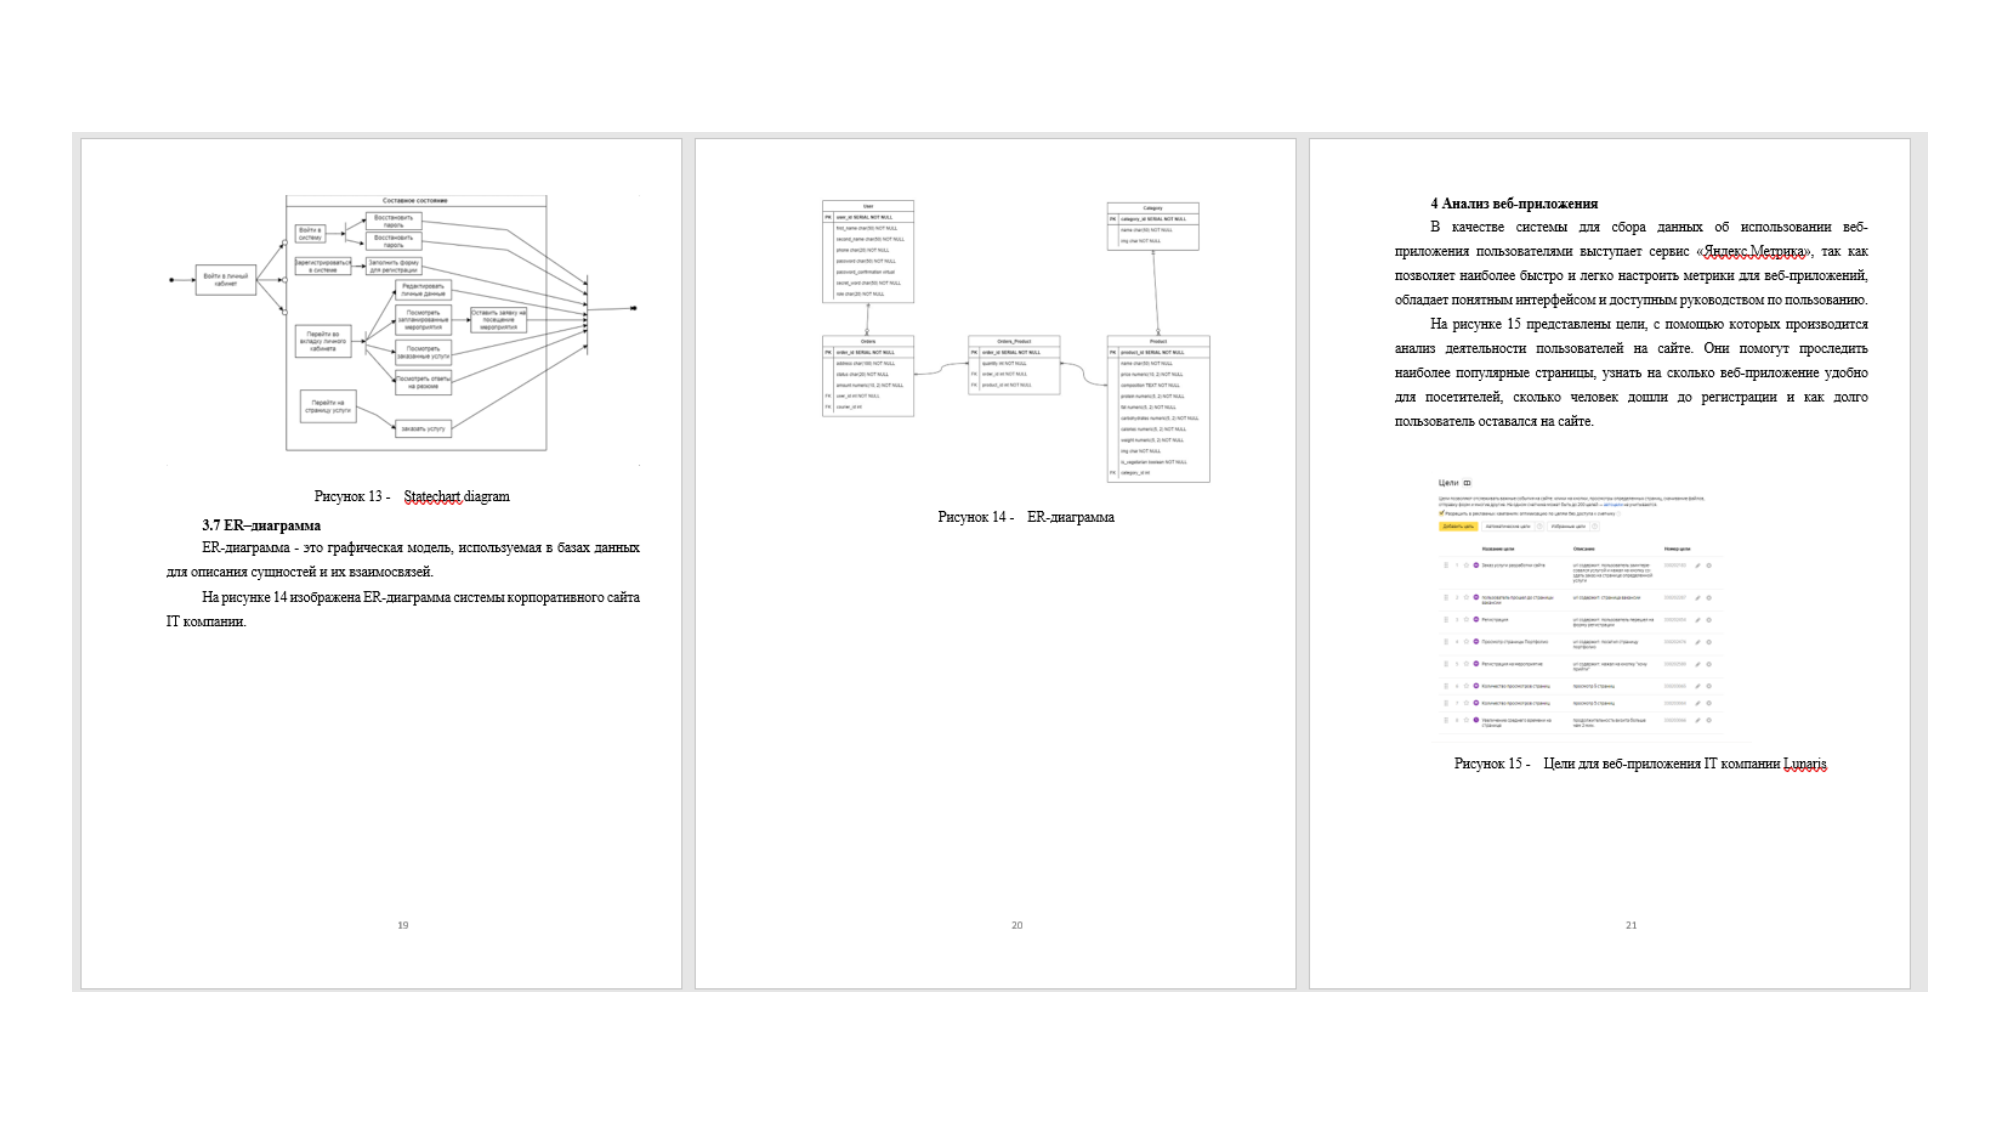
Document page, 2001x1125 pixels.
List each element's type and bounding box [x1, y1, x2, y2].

list [72, 133, 1928, 992]
